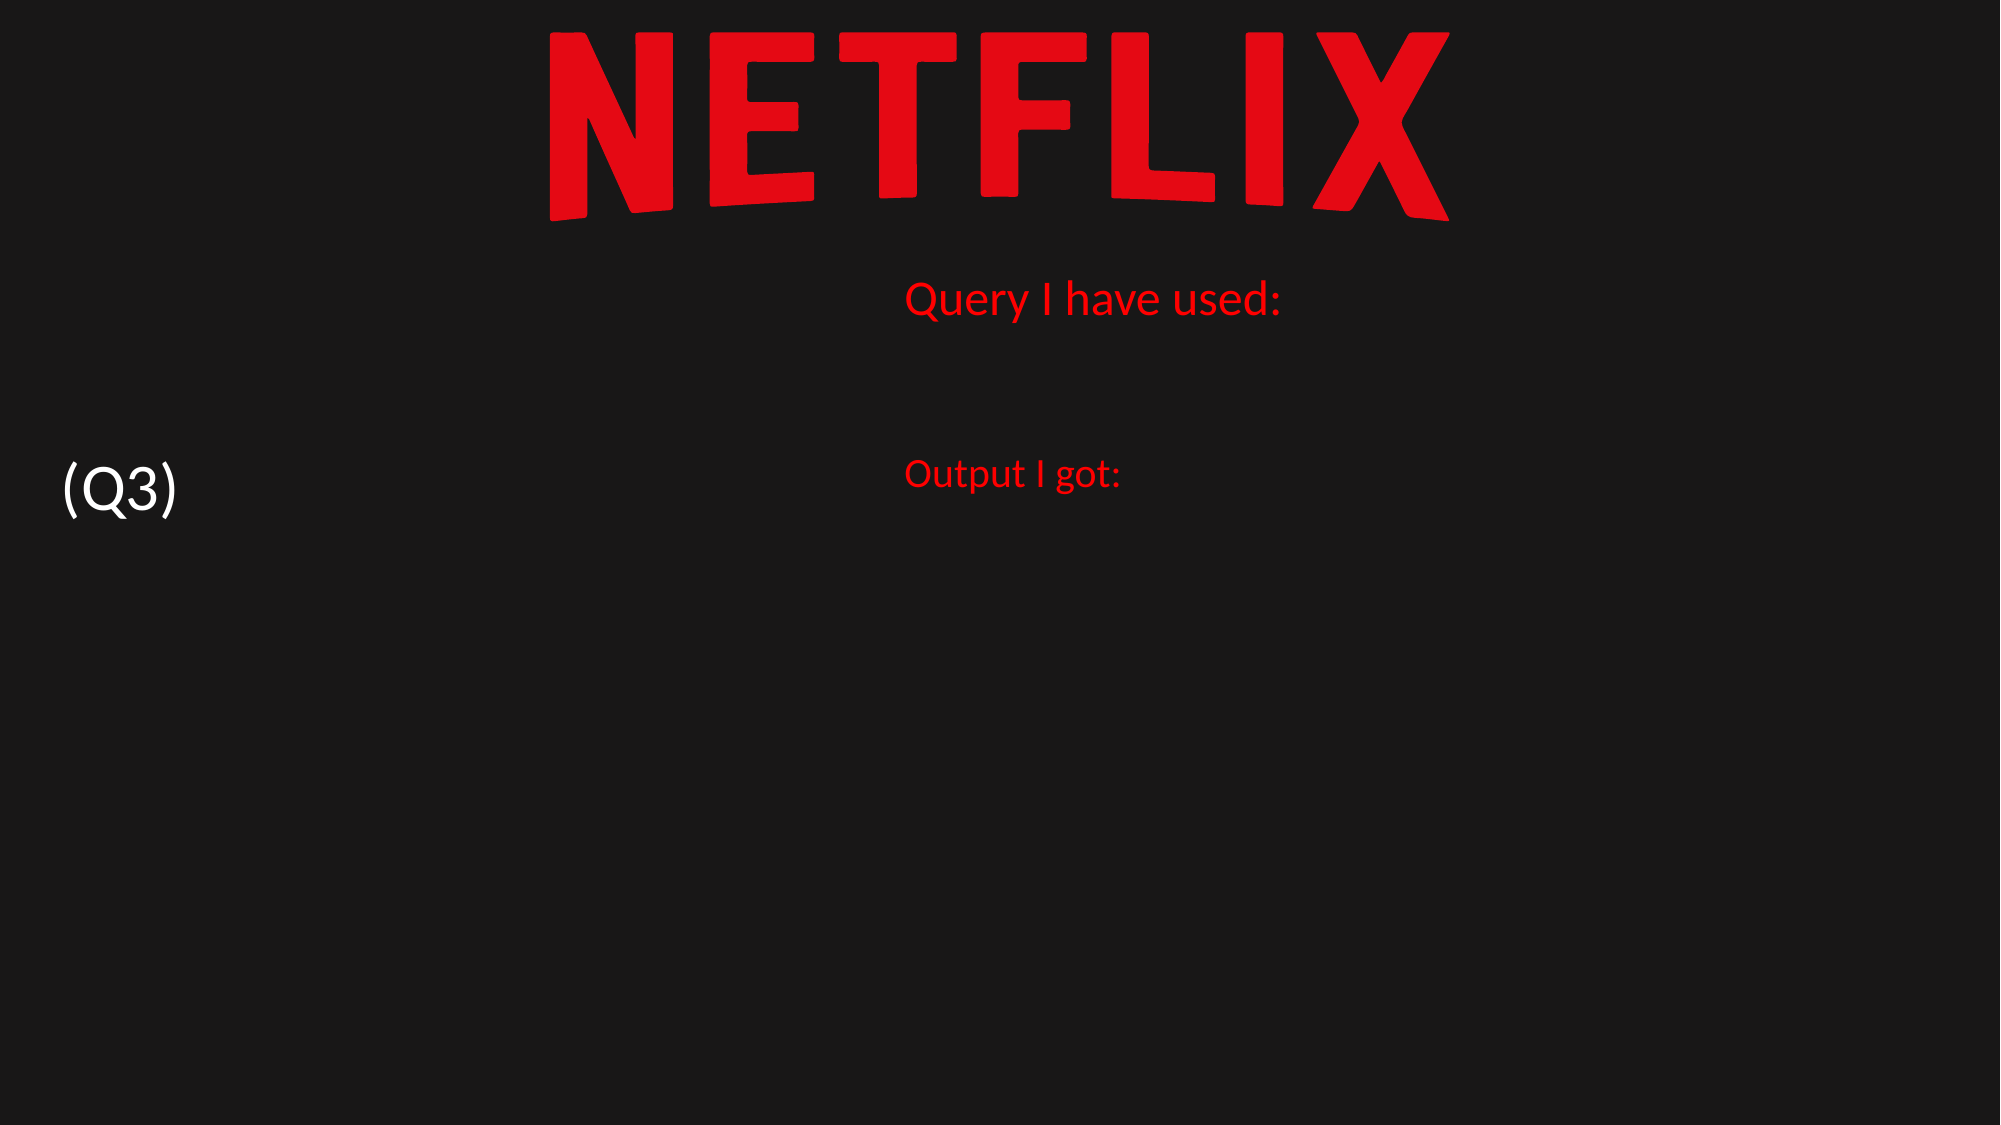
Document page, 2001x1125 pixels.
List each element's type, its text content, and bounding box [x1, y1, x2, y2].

text_box (Q3) [46, 436, 858, 531]
text_box Query I have used: Output I got: [889, 258, 1670, 504]
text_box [549, 32, 1450, 222]
